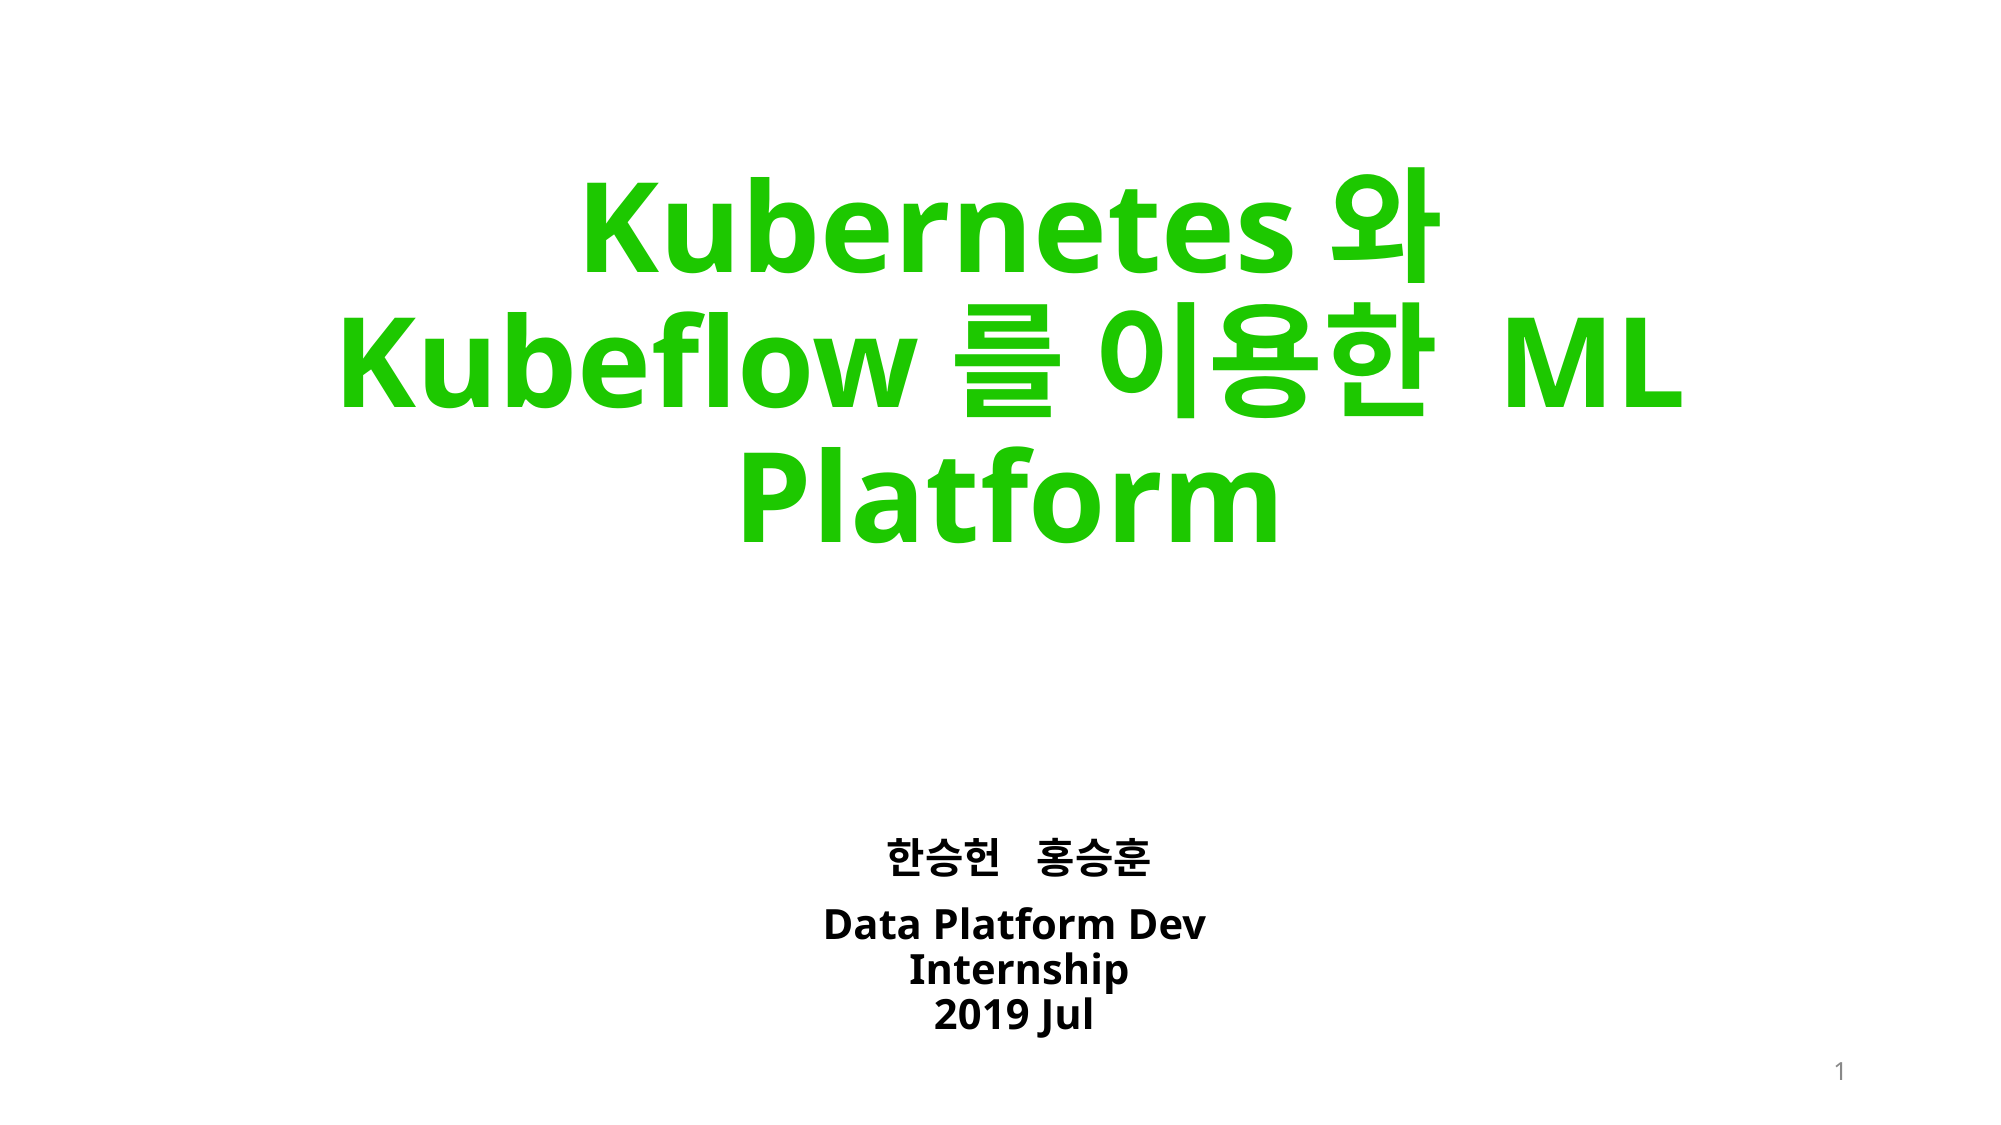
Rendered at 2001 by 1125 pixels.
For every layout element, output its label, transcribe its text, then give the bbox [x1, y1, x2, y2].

title Kubernetes와 Kubeflow를 이용한 ML Platform [249, 184, 1770, 728]
slide_number ‹#› [1412, 1042, 1863, 1103]
subtitle 한승헌 홍승훈 Data Platform Dev Internship 2019 Jul [269, 830, 1770, 1102]
